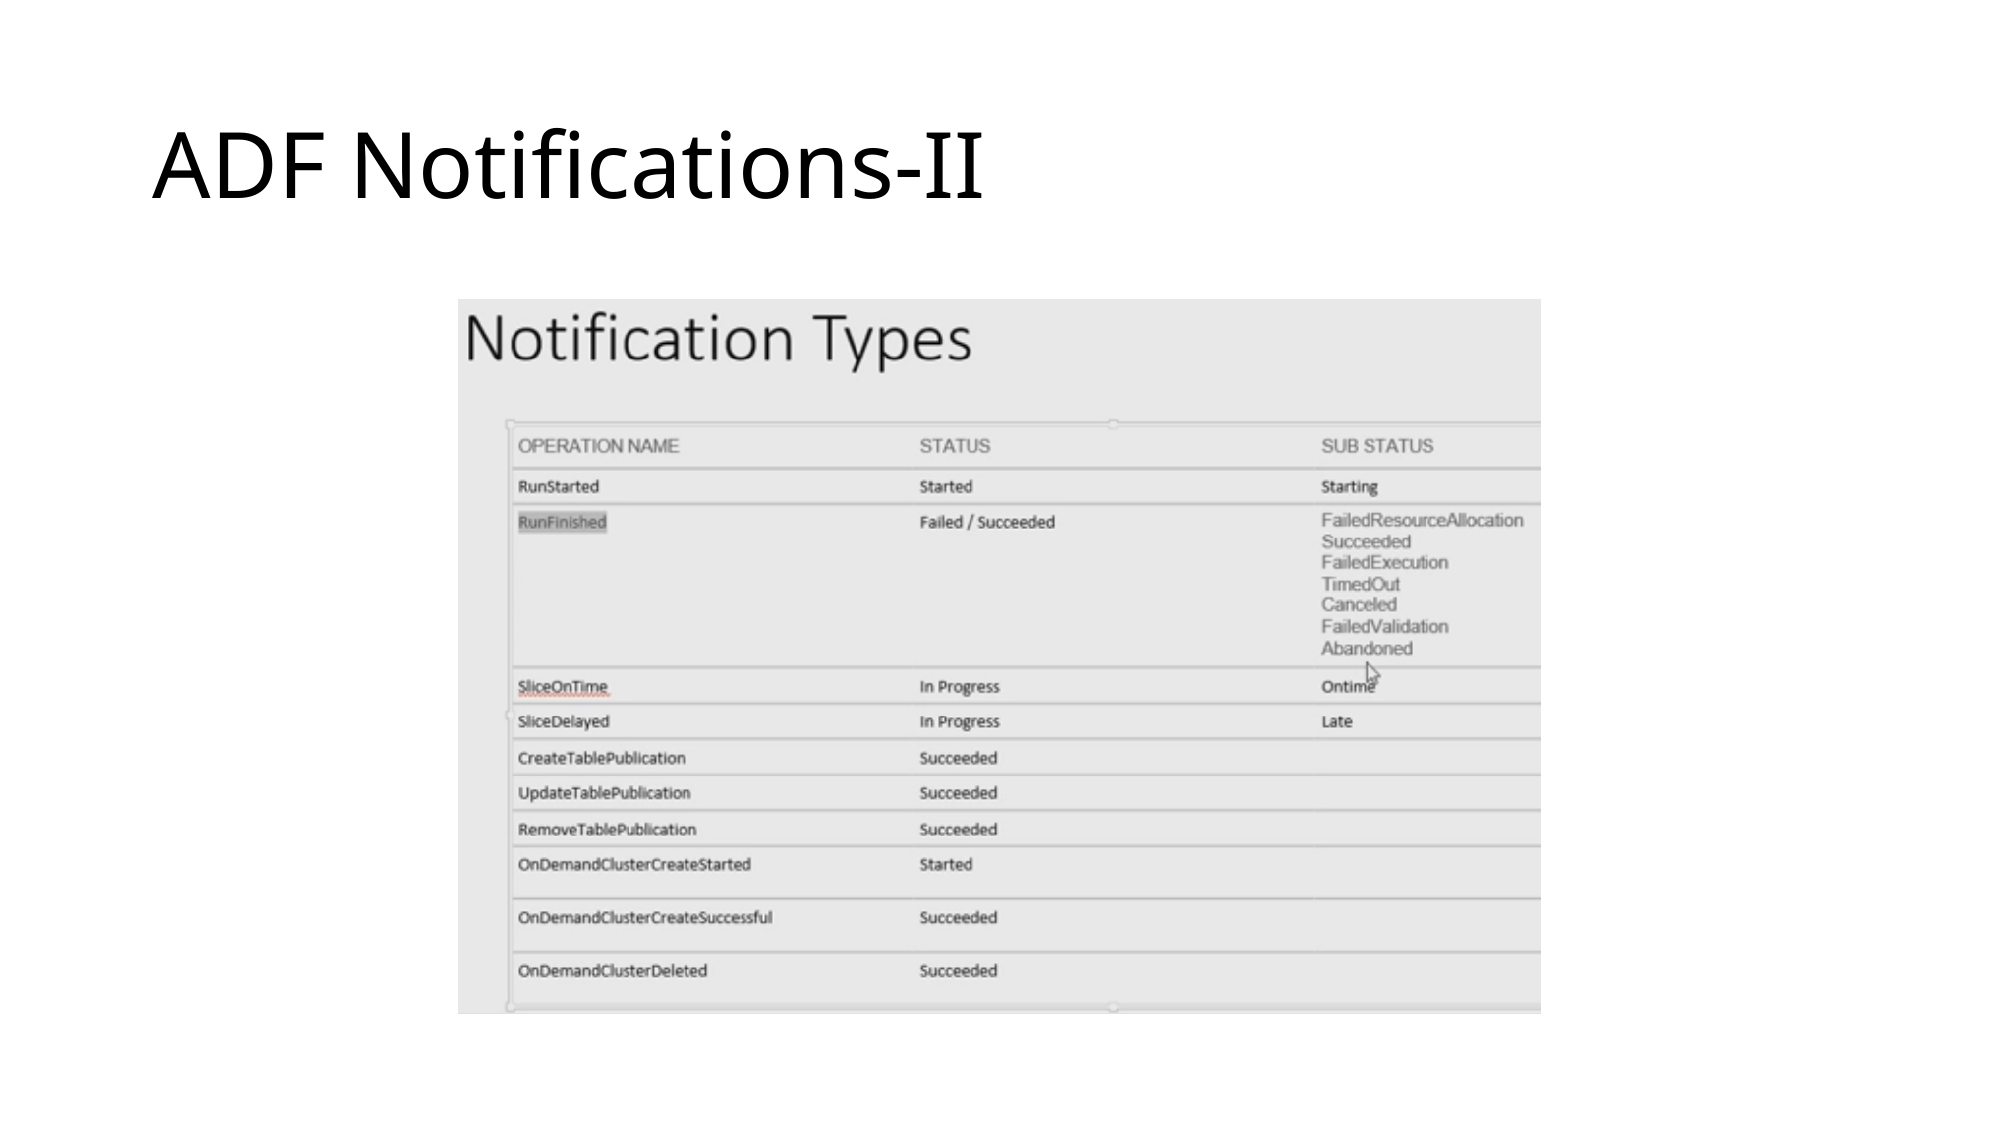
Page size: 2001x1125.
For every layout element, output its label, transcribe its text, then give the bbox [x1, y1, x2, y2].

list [458, 299, 1541, 1014]
title ADF Notifications-II [137, 59, 1863, 278]
